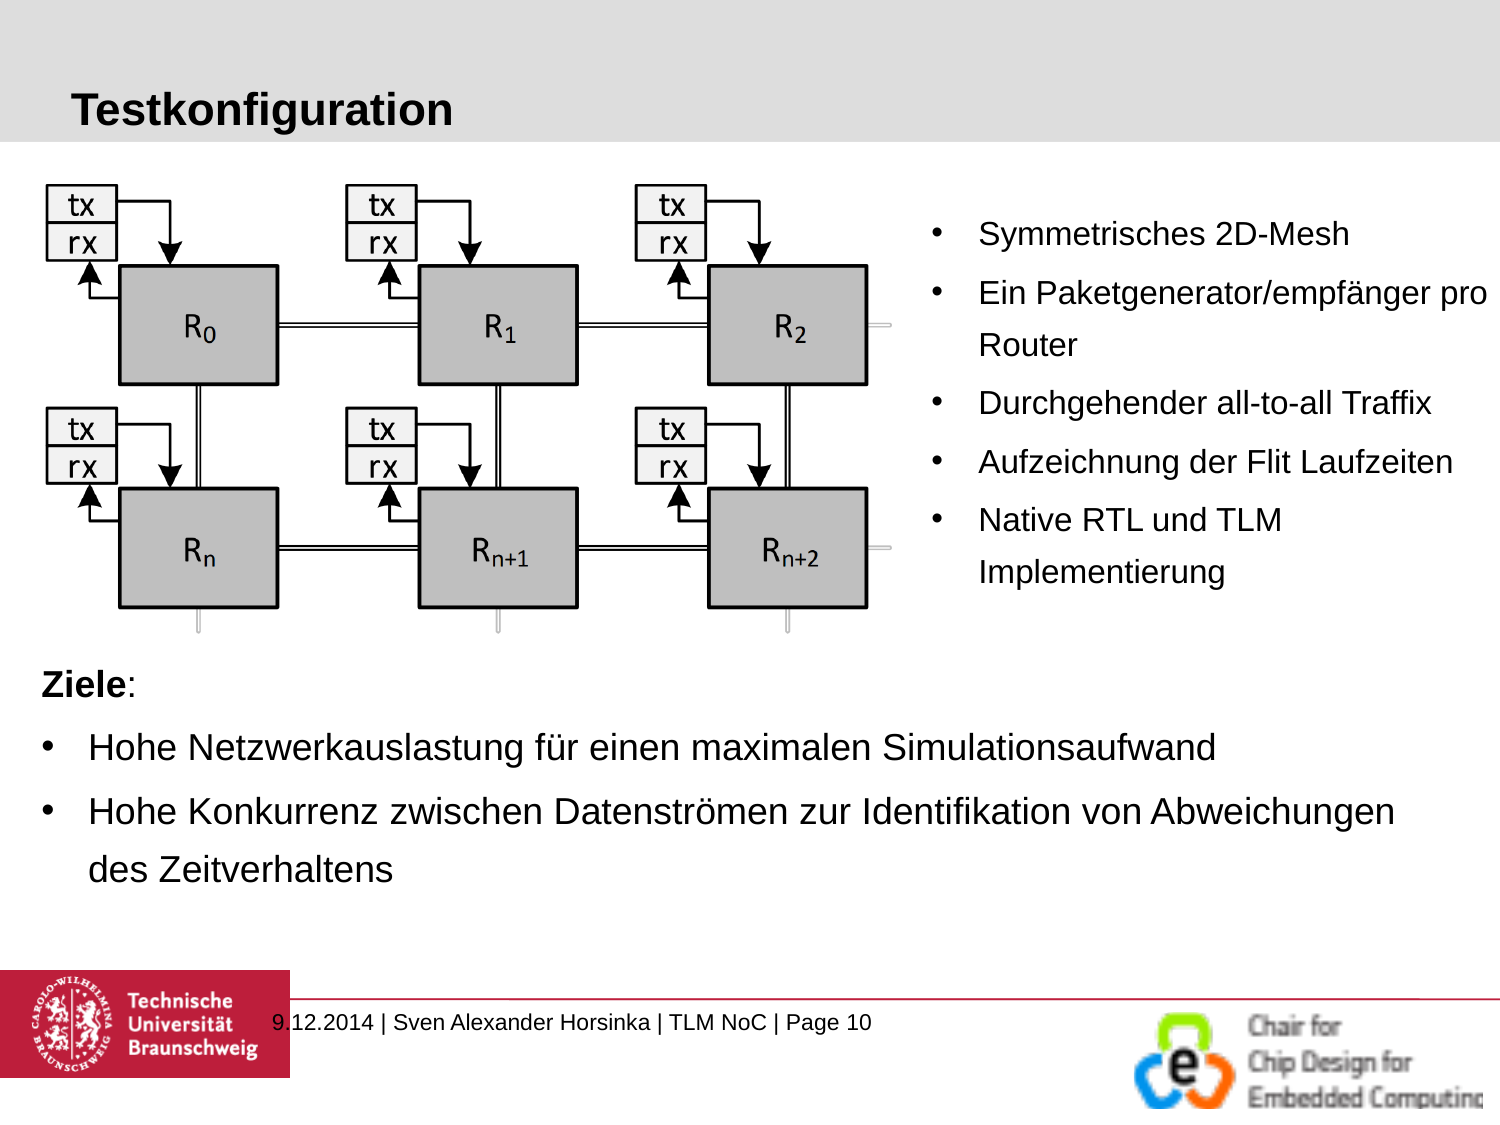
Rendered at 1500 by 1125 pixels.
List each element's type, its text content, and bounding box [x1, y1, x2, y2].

picture [18, 163, 905, 638]
text_box Ziele: Hohe Netzwerkauslastung für einen maximalen Simulationsaufwand Hohe Konkurrenz zwischen Datenströmen zur Identifikation von Abweichungen des Zeitverhaltens [41, 646, 1452, 891]
text_box Symmetrisches 2D-Mesh Ein Paketgenerator/empfänger pro Router Durchgehender all-to-all Traffix Aufzeichnung der Flit Laufzeiten Native RTL und TLM Implementierung [931, 200, 1500, 591]
title Testkonfiguration [70, 18, 1445, 135]
picture [0, 970, 290, 1078]
